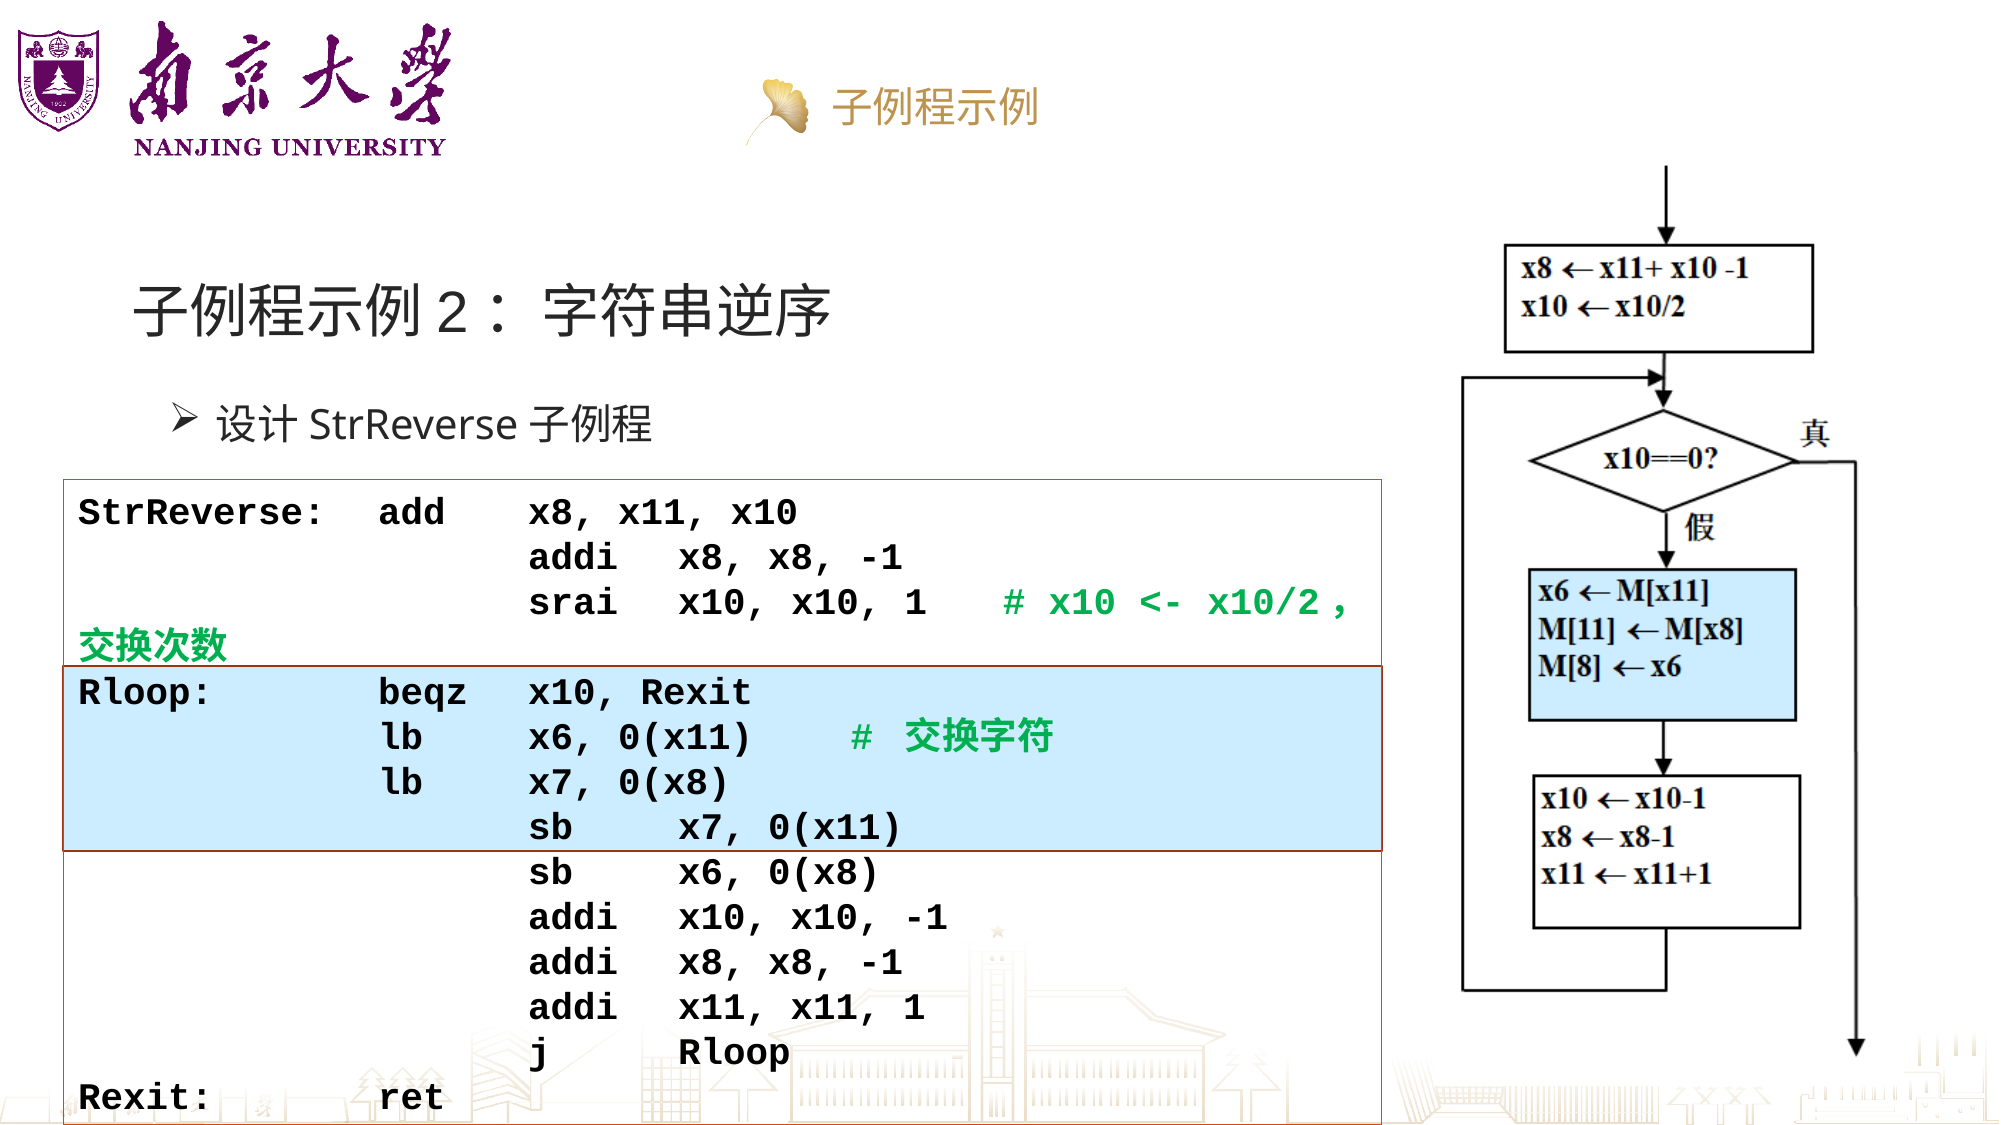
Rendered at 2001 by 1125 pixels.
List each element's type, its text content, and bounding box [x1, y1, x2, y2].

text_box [116, 249, 1432, 448]
text_box StrReverse: add x8, x11, x10 addi x8, x8, -1 srai x10, x10, 1 # x10 <- x10/2，交换次数 Rloop: beqz x10, Rexit lb x6, 0(x11) # 交换字符 lb x7, 0(x8) sb x7, 0(x11) sb x6, 0(x8) addi x10, x10, -1 addi x8, x8, -1 addi x11, x11, 1 j Rloop Rexit: ret [63, 479, 1382, 1125]
picture [1432, 136, 1904, 1086]
picture [18, 21, 451, 160]
picture [731, 64, 830, 169]
text_box 子例程示例 [816, 73, 1226, 139]
